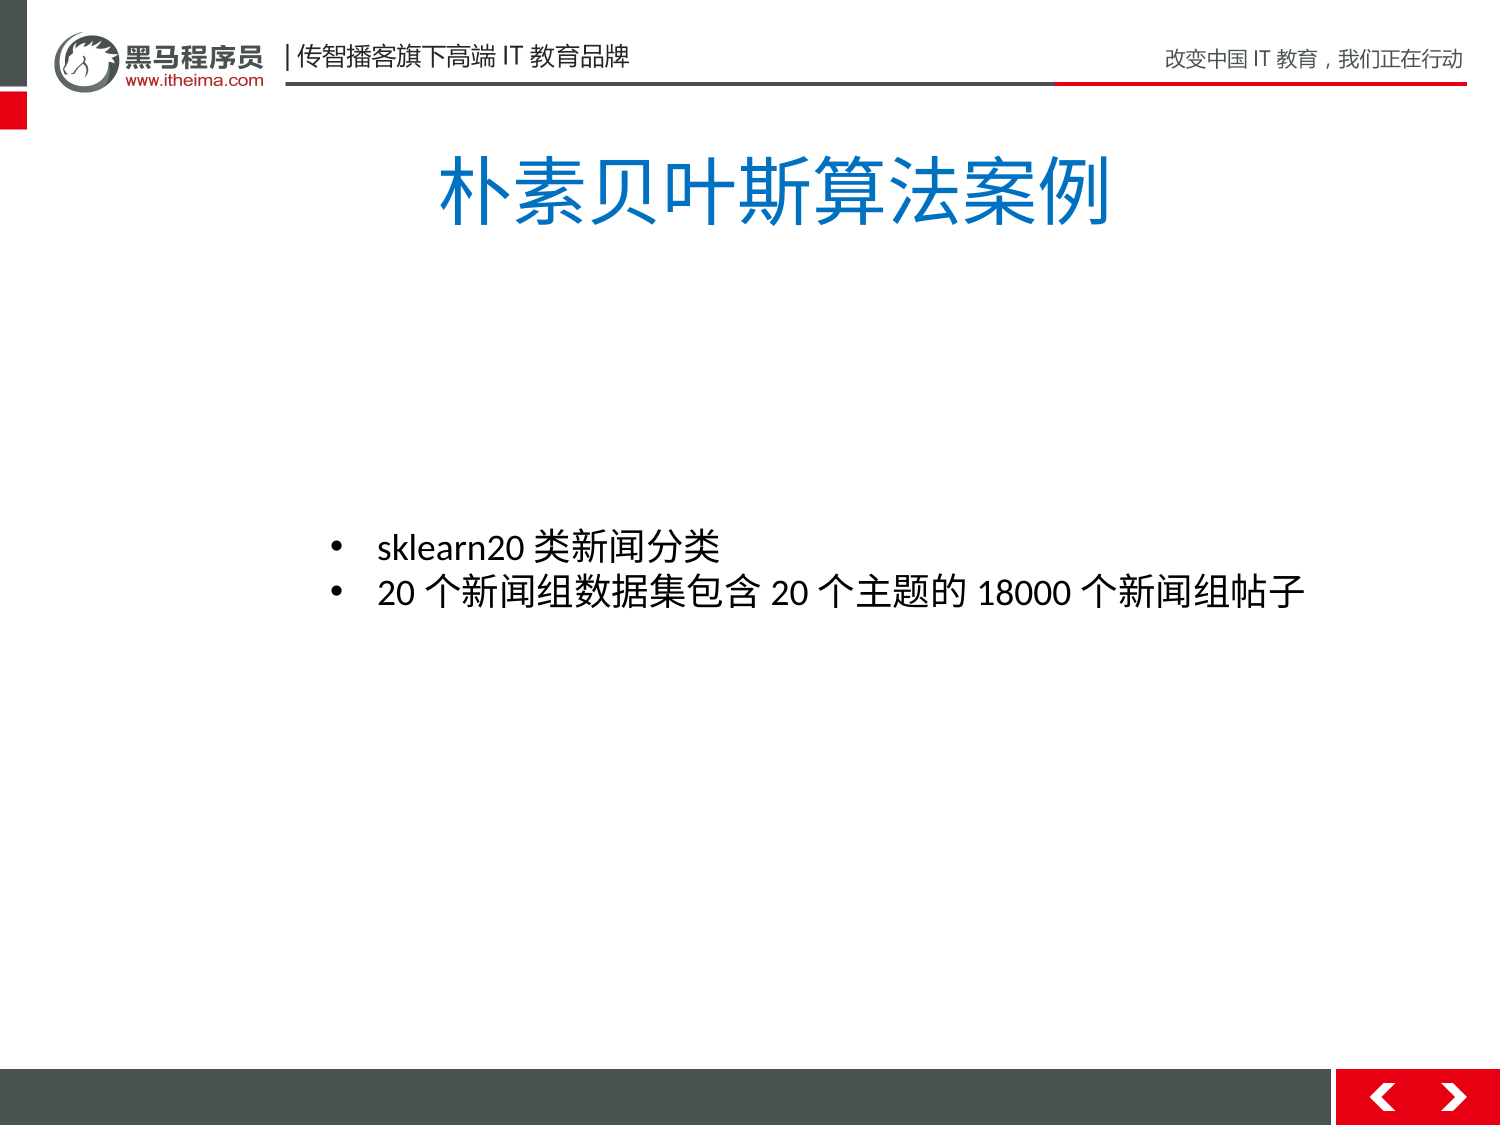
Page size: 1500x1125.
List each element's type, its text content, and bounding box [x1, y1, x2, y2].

text_box sklearn20类新闻分类 20个新闻组数据集包含20个主题的18000个新闻组帖子 [315, 515, 1321, 620]
picture [0, 0, 1500, 1125]
text_box 朴素贝叶斯算法案例 [422, 137, 1128, 242]
